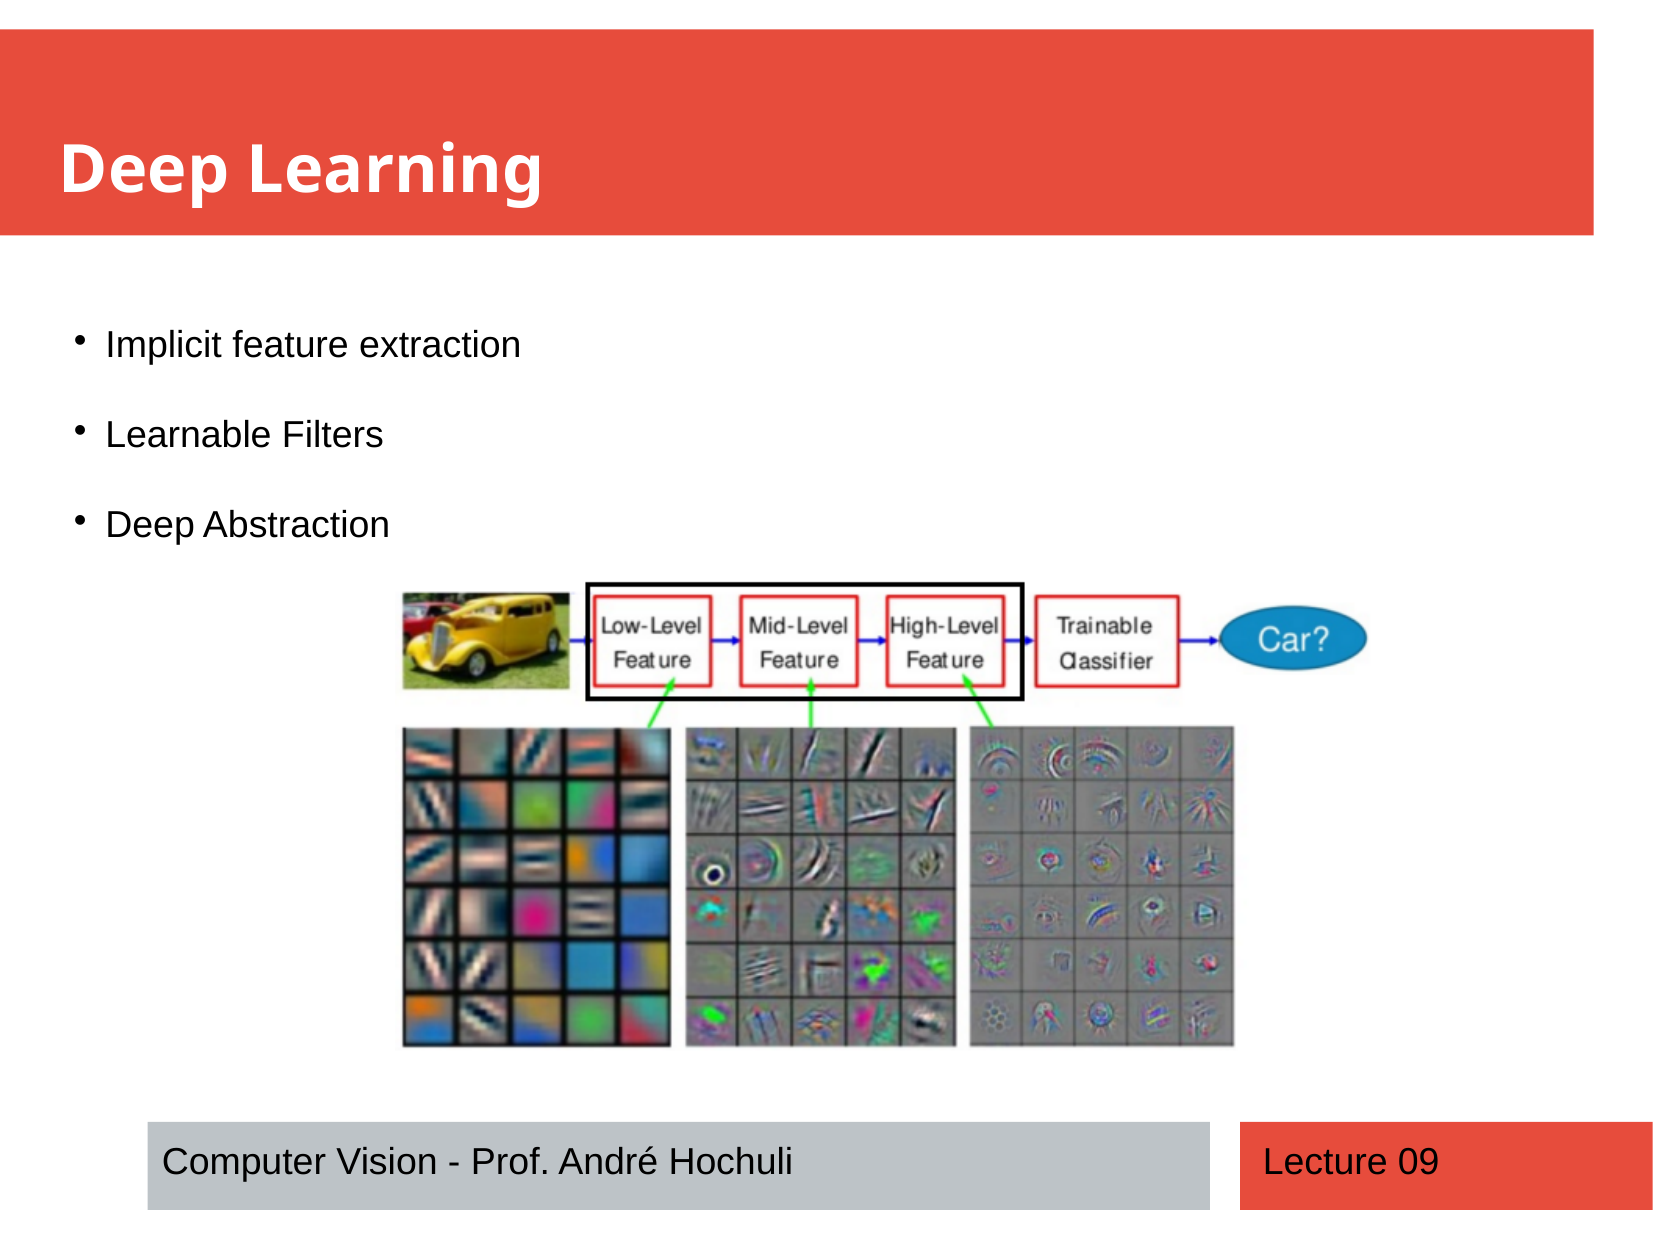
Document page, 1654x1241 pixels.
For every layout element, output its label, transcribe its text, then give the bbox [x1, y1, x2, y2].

text_box Computer Vision - Prof. André Hochuli [147, 1129, 1205, 1189]
text_box Lecture 09 [1248, 1129, 1623, 1189]
picture [394, 578, 1375, 1057]
text_box Deep Learning [58, 58, 1594, 206]
text_box [58, 299, 1565, 1067]
text_box Implicit feature extraction Learnable Filters Deep Abstraction [59, 310, 1424, 1057]
